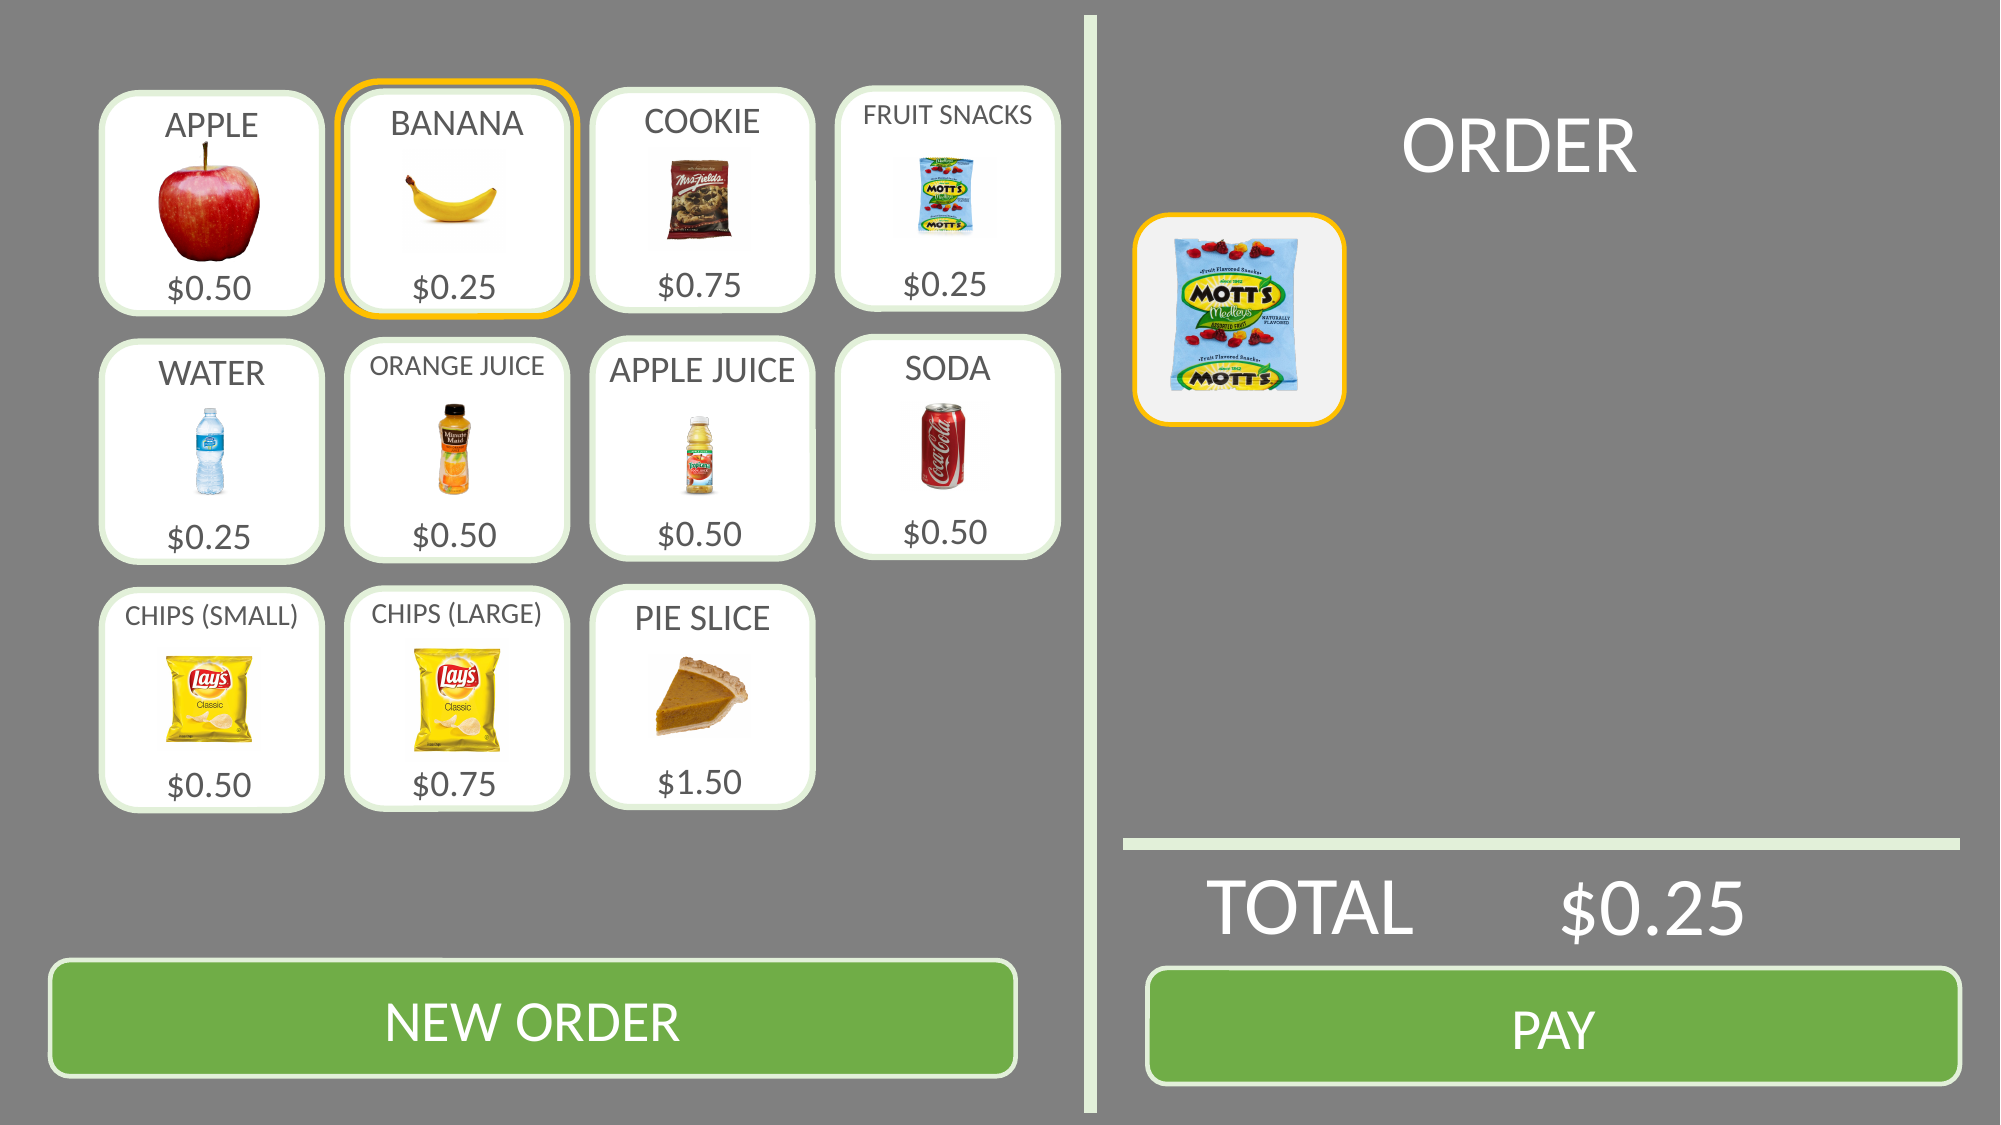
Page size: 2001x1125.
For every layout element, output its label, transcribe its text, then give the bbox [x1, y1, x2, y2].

text_box [568, 95, 579, 303]
text_box $0.25 [1457, 845, 1848, 960]
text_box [589, 337, 813, 562]
text_box [336, 99, 344, 299]
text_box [98, 92, 323, 317]
text_box ORDER [1097, 81, 1950, 197]
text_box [589, 585, 813, 811]
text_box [1112, 214, 1354, 425]
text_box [98, 588, 323, 814]
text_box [344, 338, 568, 564]
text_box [834, 335, 1059, 561]
text_box TOTAL [1115, 844, 1457, 959]
text_box PAY [1146, 966, 1961, 1086]
text_box NEW ORDER [49, 959, 1017, 1078]
text_box [352, 80, 563, 90]
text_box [834, 87, 1059, 312]
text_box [344, 90, 568, 315]
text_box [589, 88, 813, 314]
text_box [98, 340, 323, 565]
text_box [344, 587, 568, 812]
